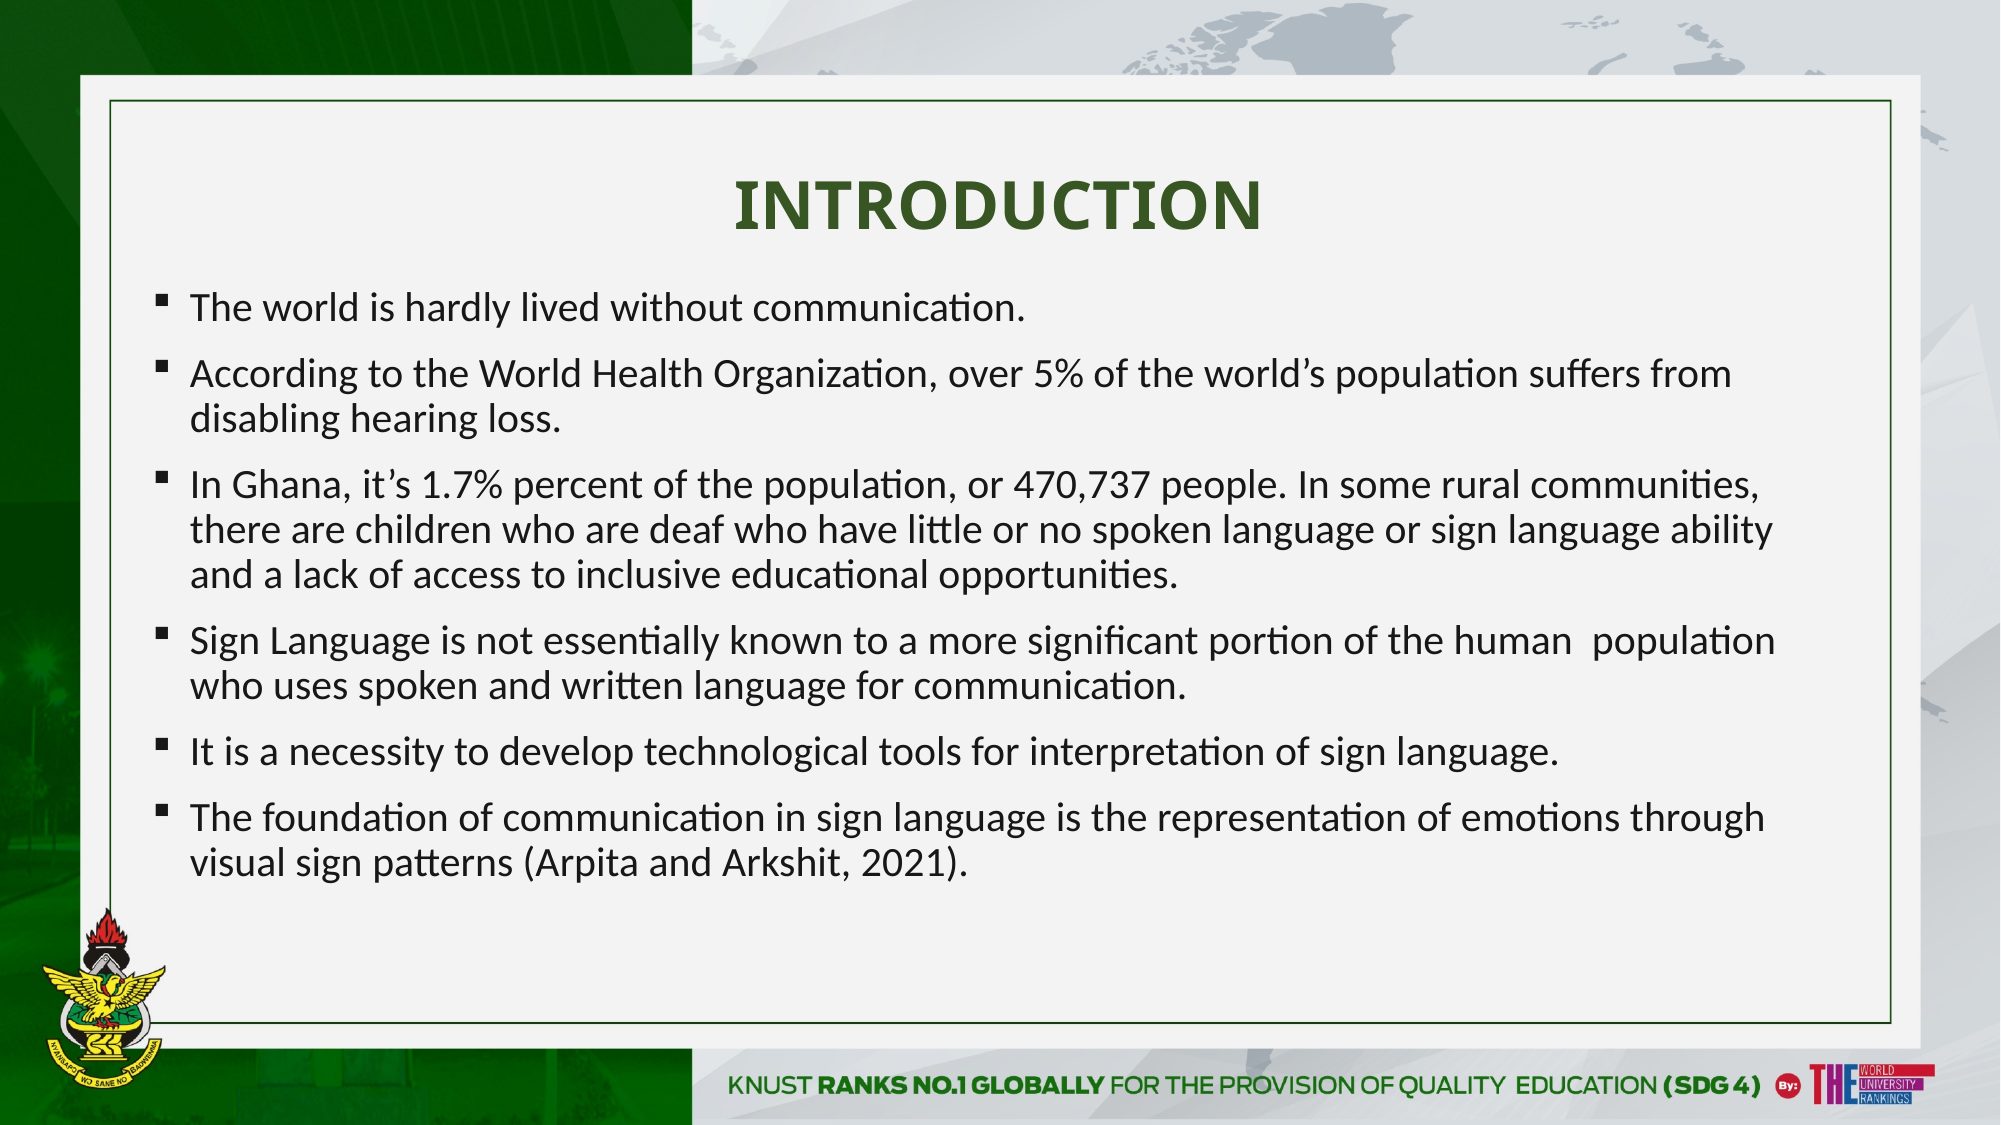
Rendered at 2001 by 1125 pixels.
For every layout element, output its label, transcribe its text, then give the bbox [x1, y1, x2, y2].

list The world is hardly lived without communication. According to the World Health Organization, over 5% of the world’s population suffers from disabling hearing loss. In Ghana, it’s 1.7% percent of the population, or 470,737 people. In some rural communities, there are children who are deaf who have little or no spoken language or sign language ability and a lack of access to inclusive educational opportunities. Sign Language is not essentially known to a more significant portion of the human population who uses spoken and written language for communication. It is a necessity to develop technological tools for interpretation of sign language. The foundation of communication in sign language is the representation of emotions through visual sign patterns (Arpita and Arkshit, 2021). [137, 278, 1863, 1045]
picture [0, 0, 2001, 1125]
title INTRODUCTION [137, 136, 1863, 278]
